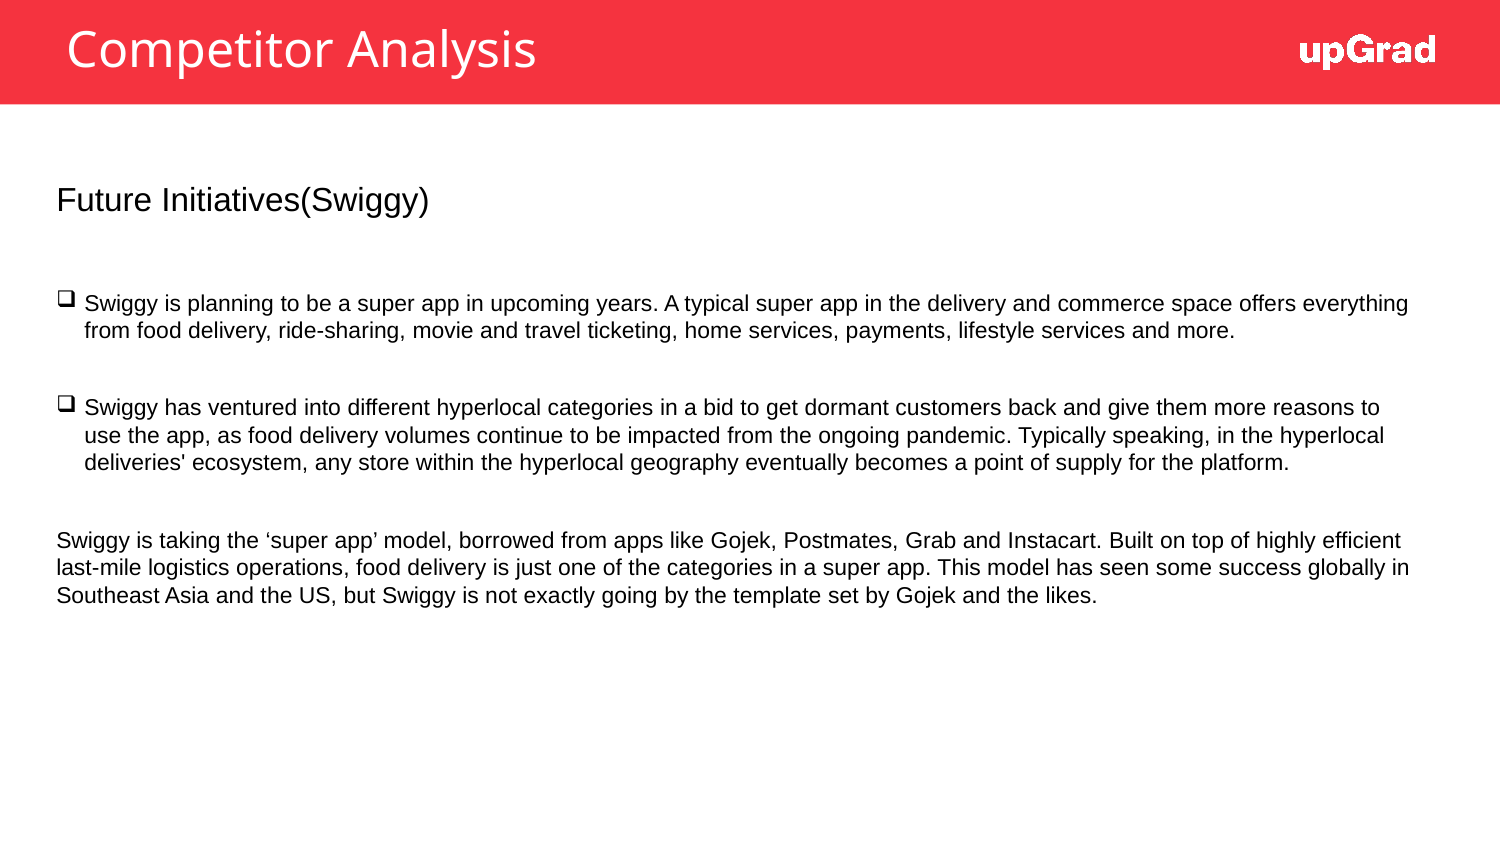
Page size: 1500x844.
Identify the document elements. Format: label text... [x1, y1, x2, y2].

text_box Future Initiatives(Swiggy) Swiggy is planning to be a super app in upcoming years. A typical super app in the delivery and commerce space offers everything from food delivery, ride-sharing, movie and travel ticketing, home services, payments, lifestyle services and more. Swiggy has ventured into different hyperlocal categories in a bid to get dormant customers back and give them more reasons to use the app, as food delivery volumes continue to be impacted from the ongoing pandemic. Typically speaking, in the hyperlocal deliveries' ecosystem, any store within the hyperlocal geography eventually becomes a point of supply for the platform. Swiggy is taking the ‘super app’ model, borrowed from apps like Gojek, Postmates, Grab and Instacart. Built on top of highly efficient last-mile logistics operations, food delivery is just one of the categories in a super app. This model has seen some success globally in Southeast Asia and the US, but Swiggy is not exactly going by the template set by Gojek and the likes. [41, 163, 1438, 832]
title Competitor Analysis [51, 20, 1223, 83]
picture [1300, 34, 1435, 70]
